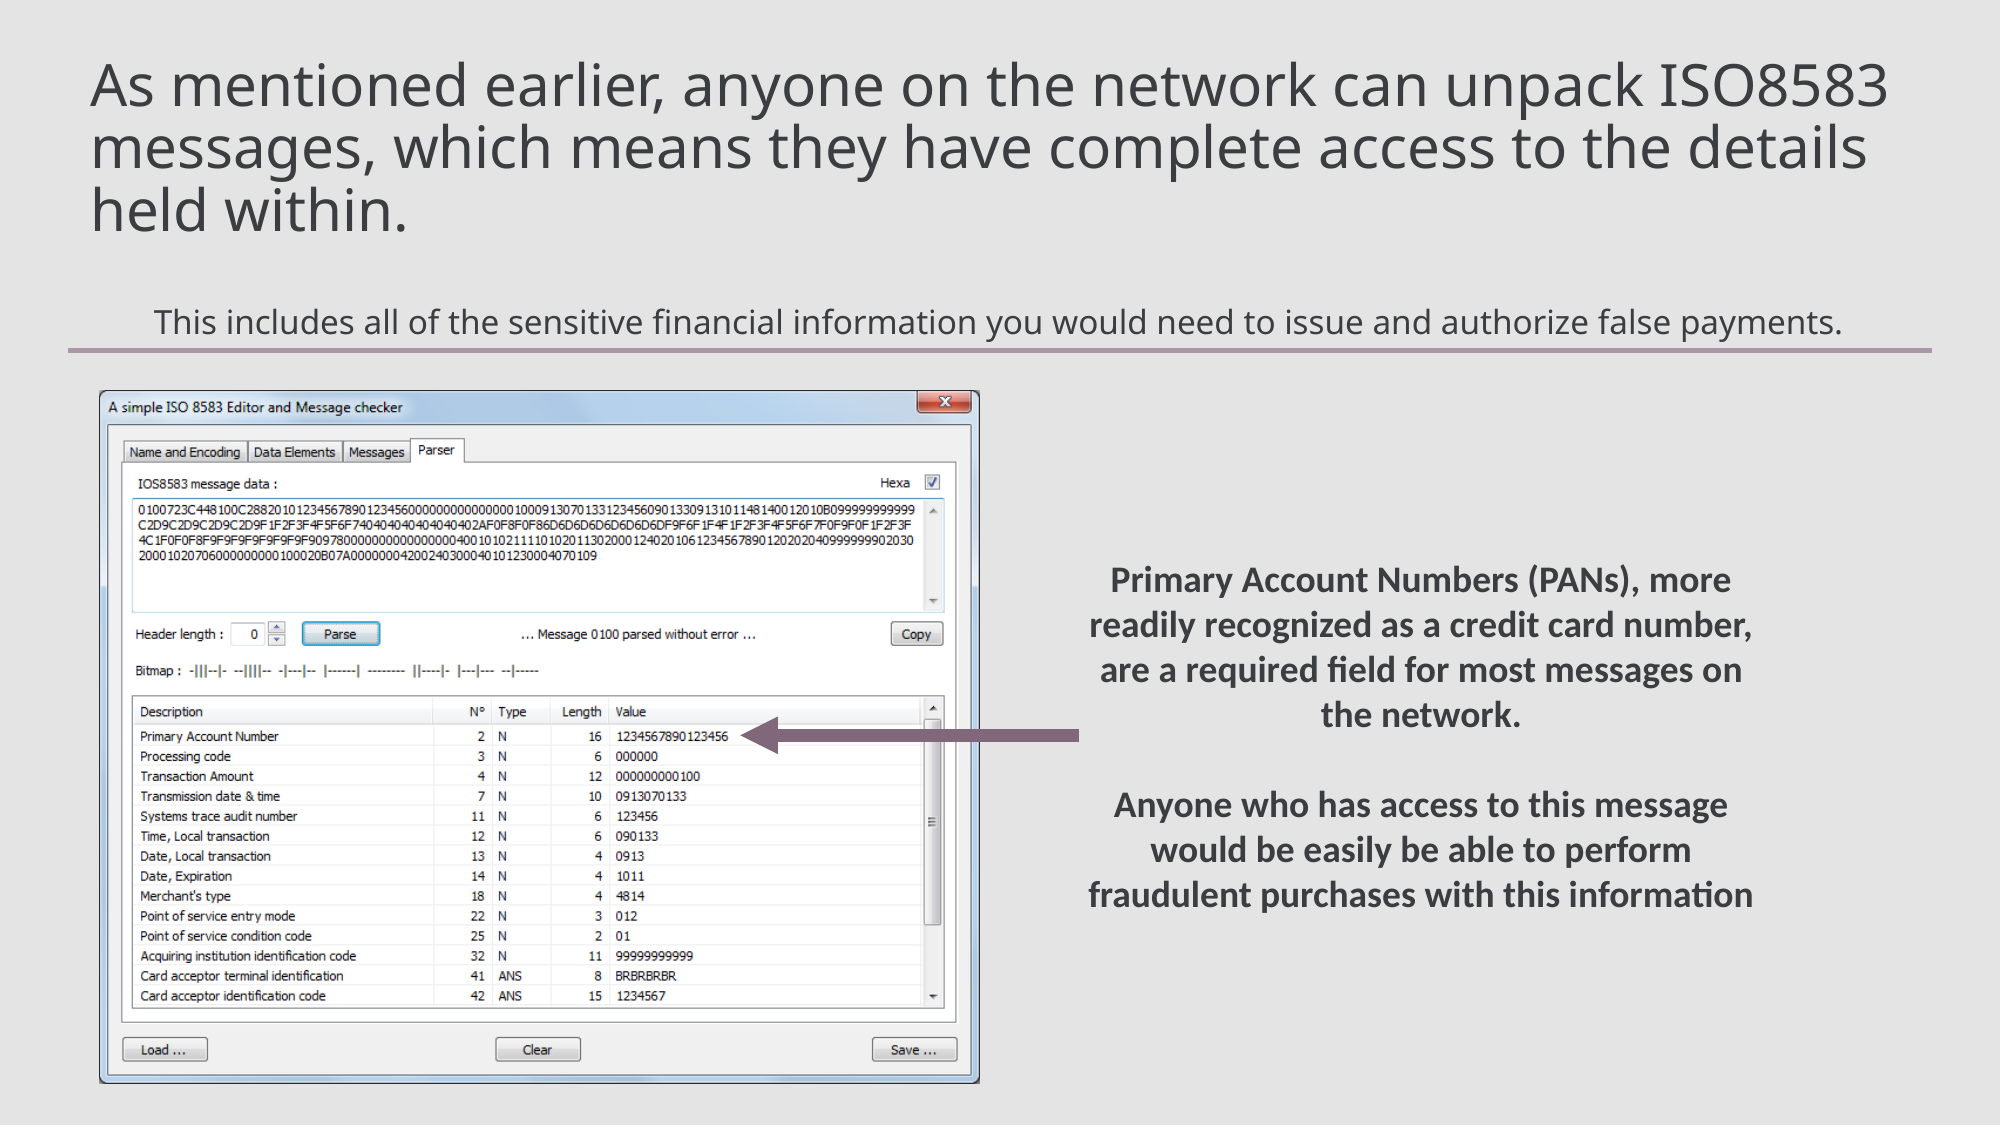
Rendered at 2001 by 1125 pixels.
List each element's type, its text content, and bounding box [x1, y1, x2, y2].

text_box Primary Account Numbers (PANs), more readily recognized as a credit card number, are a required field for most messages on the network. Anyone who has access to this message would be easily be able to perform fraudulent purchases with this information [1062, 547, 1781, 923]
text_box This includes all of the sensitive financial information you would need to issue and authorize false payments. [68, 305, 1932, 346]
picture [99, 390, 980, 1084]
title As mentioned earlier, anyone on the network can unpack ISO8583 messages, which means they have complete access to the details held within. [75, 41, 1930, 259]
